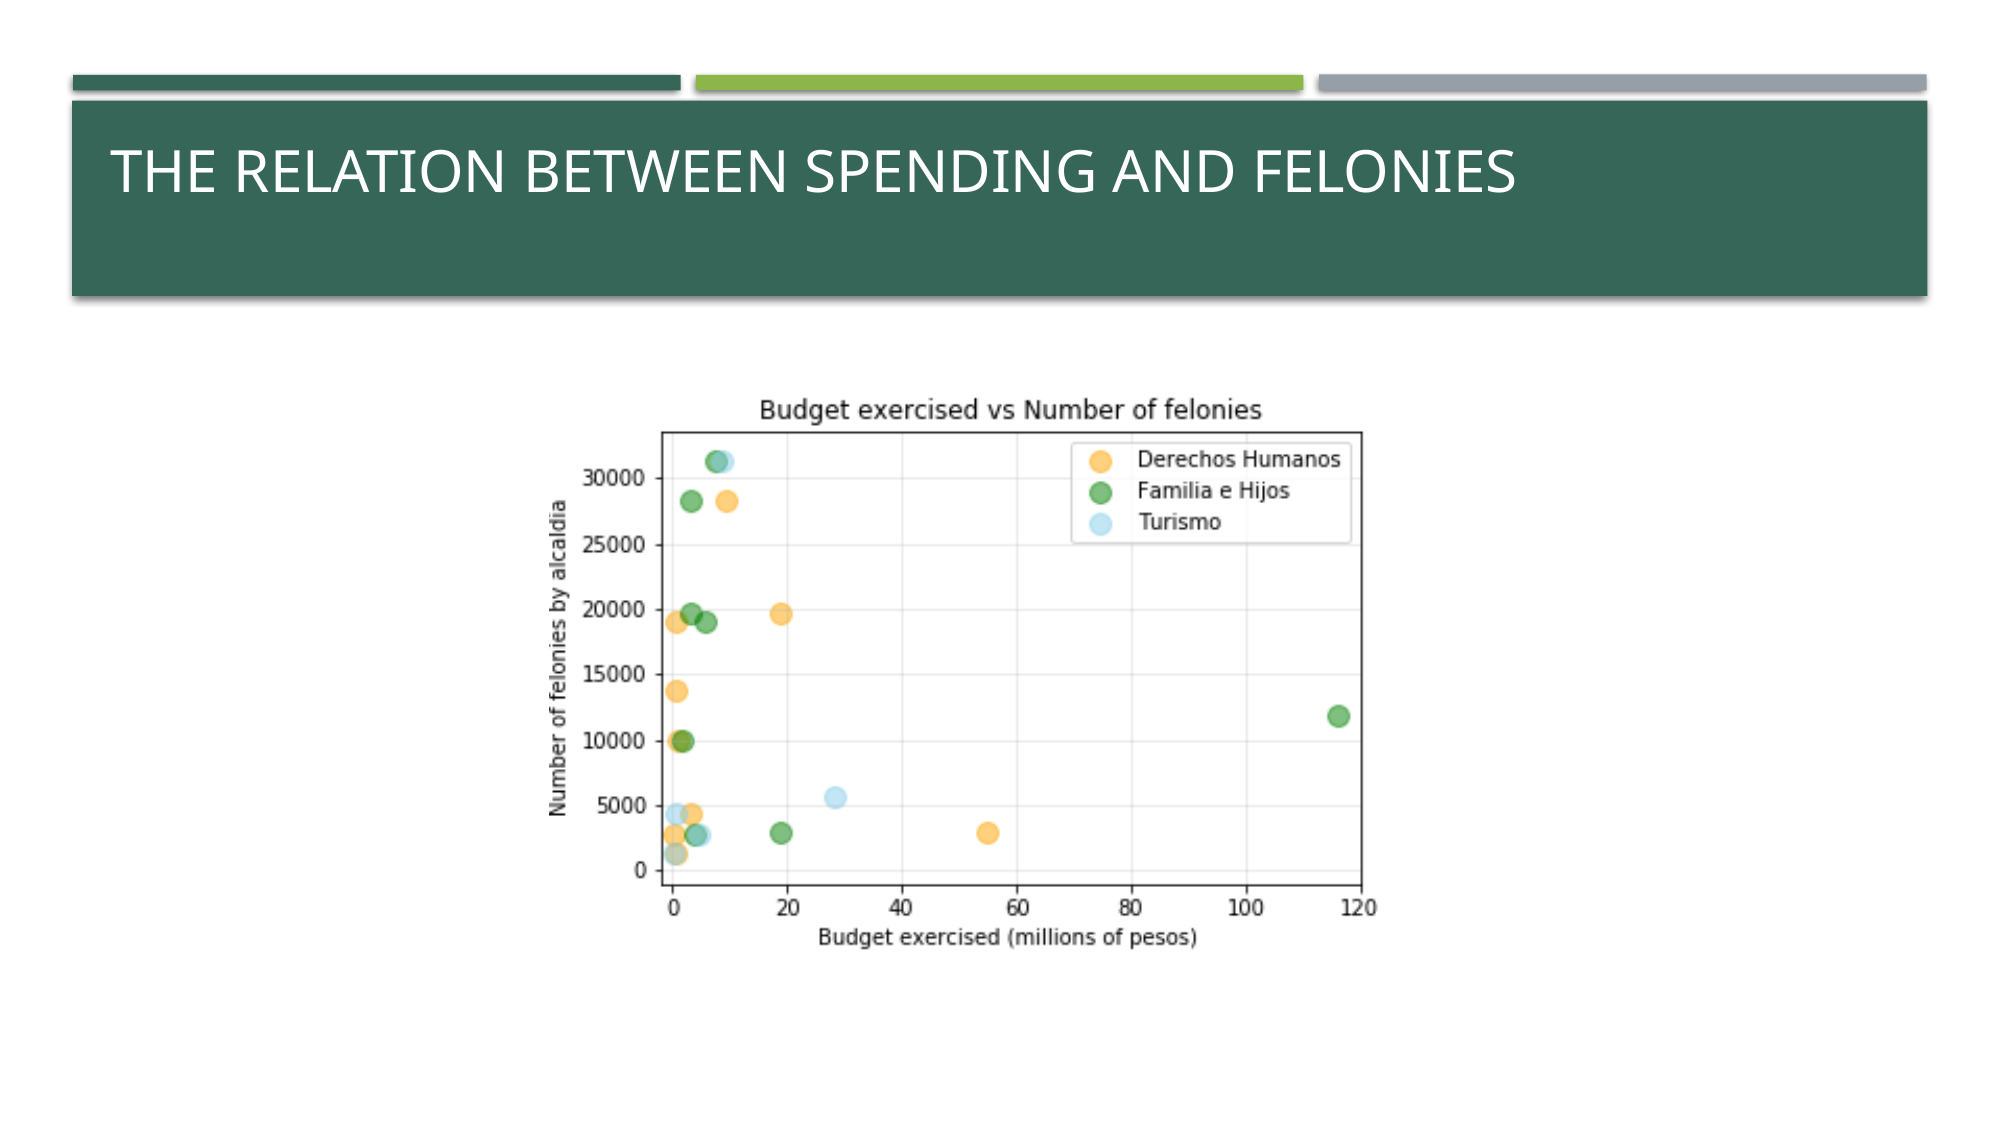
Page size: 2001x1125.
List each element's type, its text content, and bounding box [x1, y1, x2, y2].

title The relation between spending and felonies [95, 115, 1905, 282]
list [549, 358, 1451, 960]
